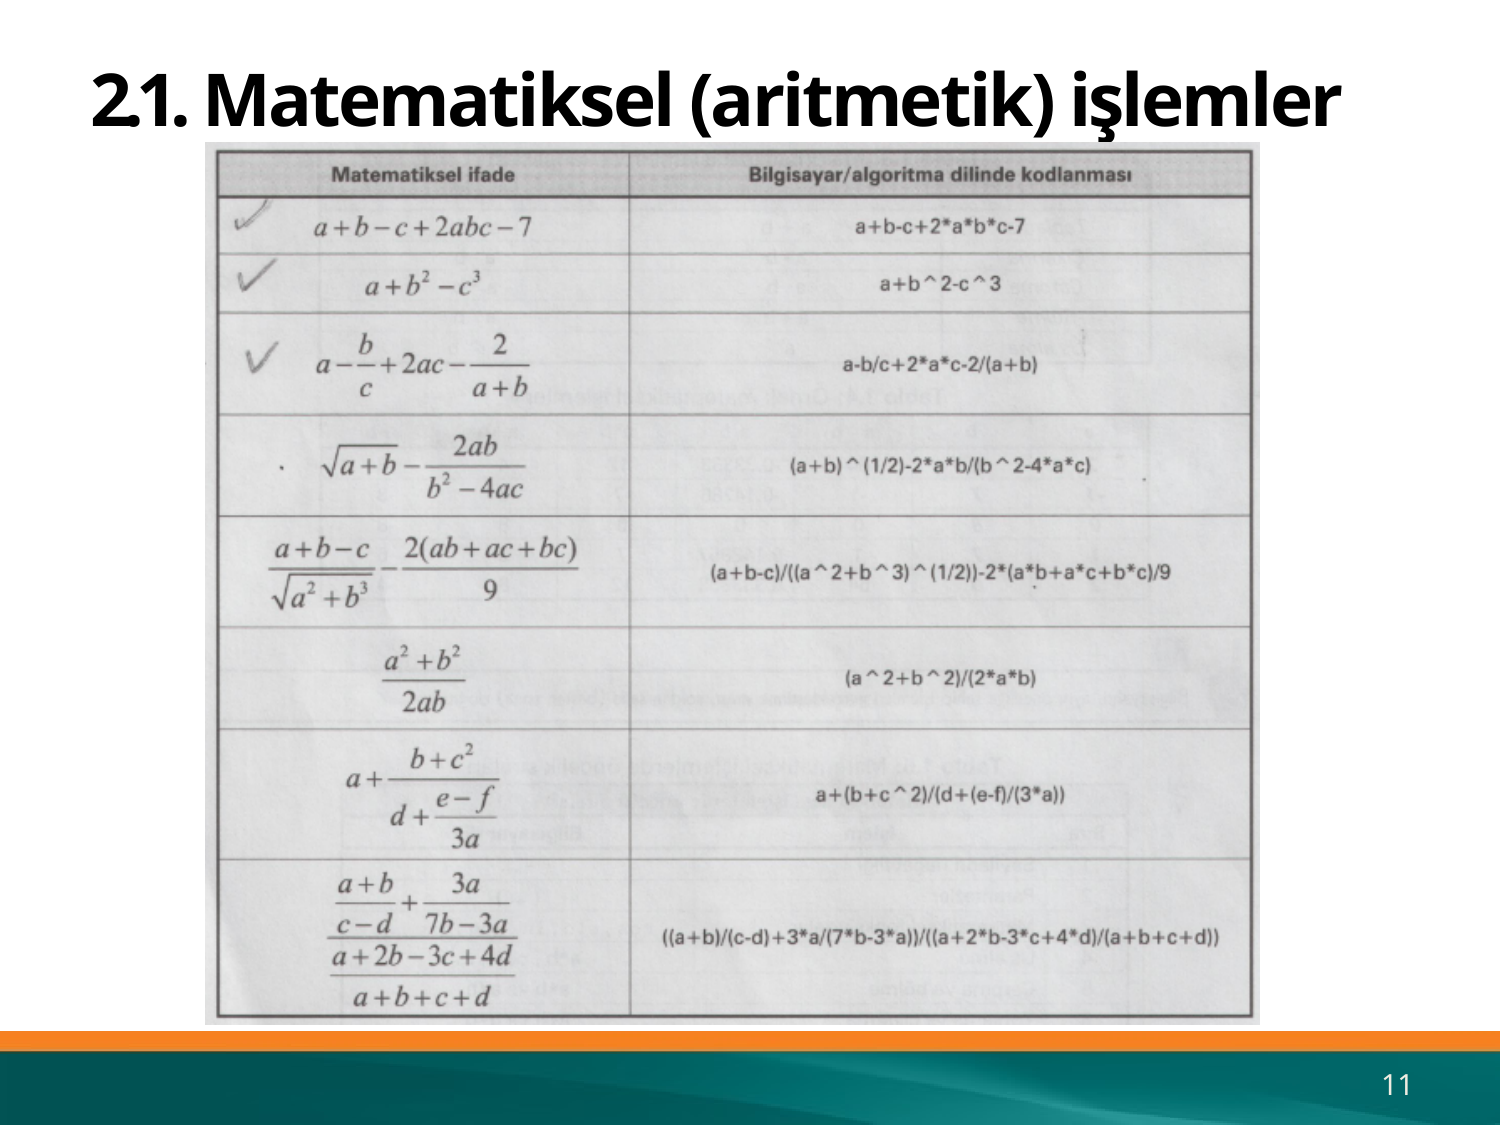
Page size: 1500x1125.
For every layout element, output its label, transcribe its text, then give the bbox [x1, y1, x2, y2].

picture [0, 1031, 1500, 1125]
title 2.1. Matematiksel (aritmetik) işlemler [87, 51, 1378, 242]
slide_number 11 [1377, 1065, 1415, 1125]
picture [204, 141, 1261, 1025]
